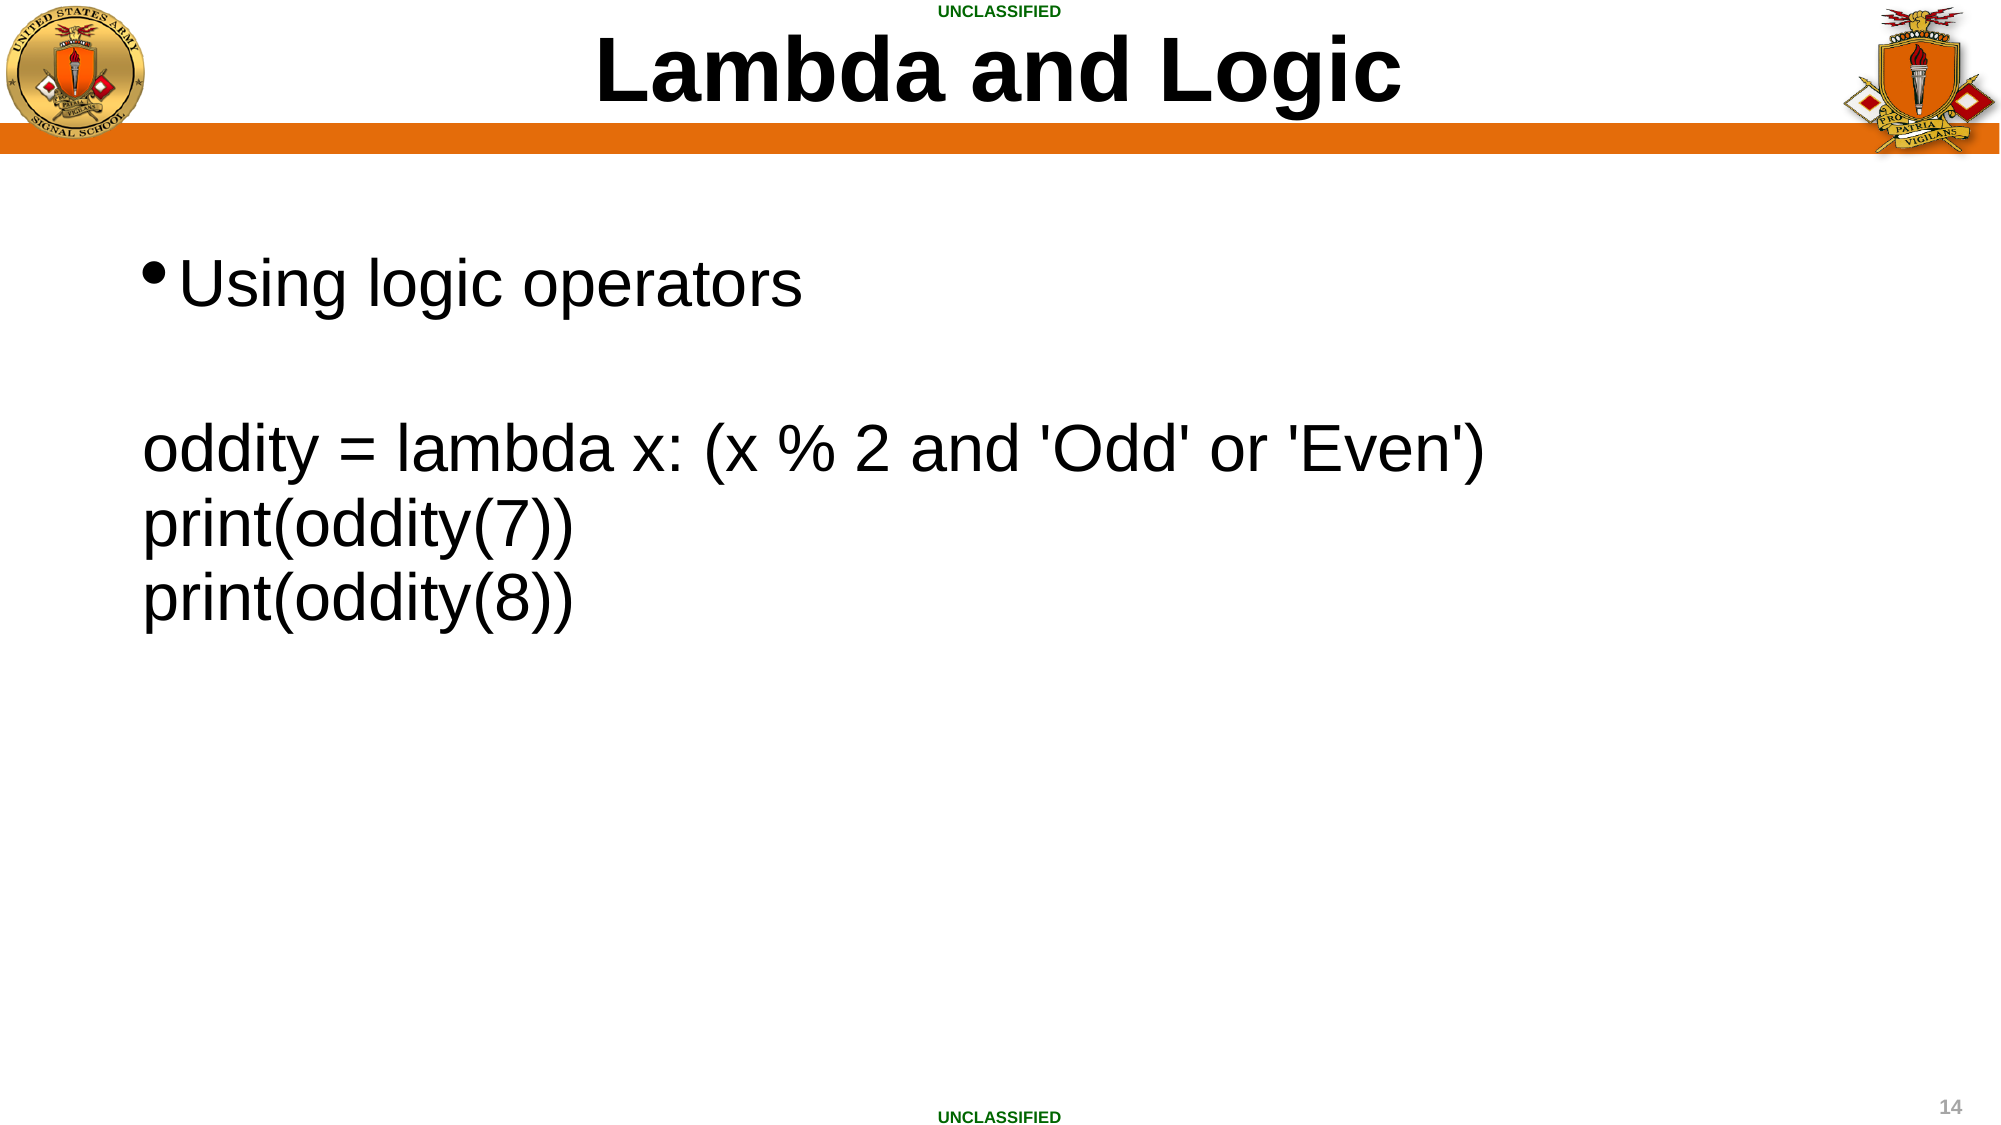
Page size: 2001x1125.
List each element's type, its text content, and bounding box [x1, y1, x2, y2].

text_box Using logic operators oddity = lambda x: (x % 2 and 'Odd' or 'Even') print(oddity(7)) print(oddity(8)) [142, 223, 1900, 859]
picture [0, 0, 99, 144]
picture [1805, 0, 2001, 169]
text_box Lambda and Logic [99, 0, 1899, 162]
